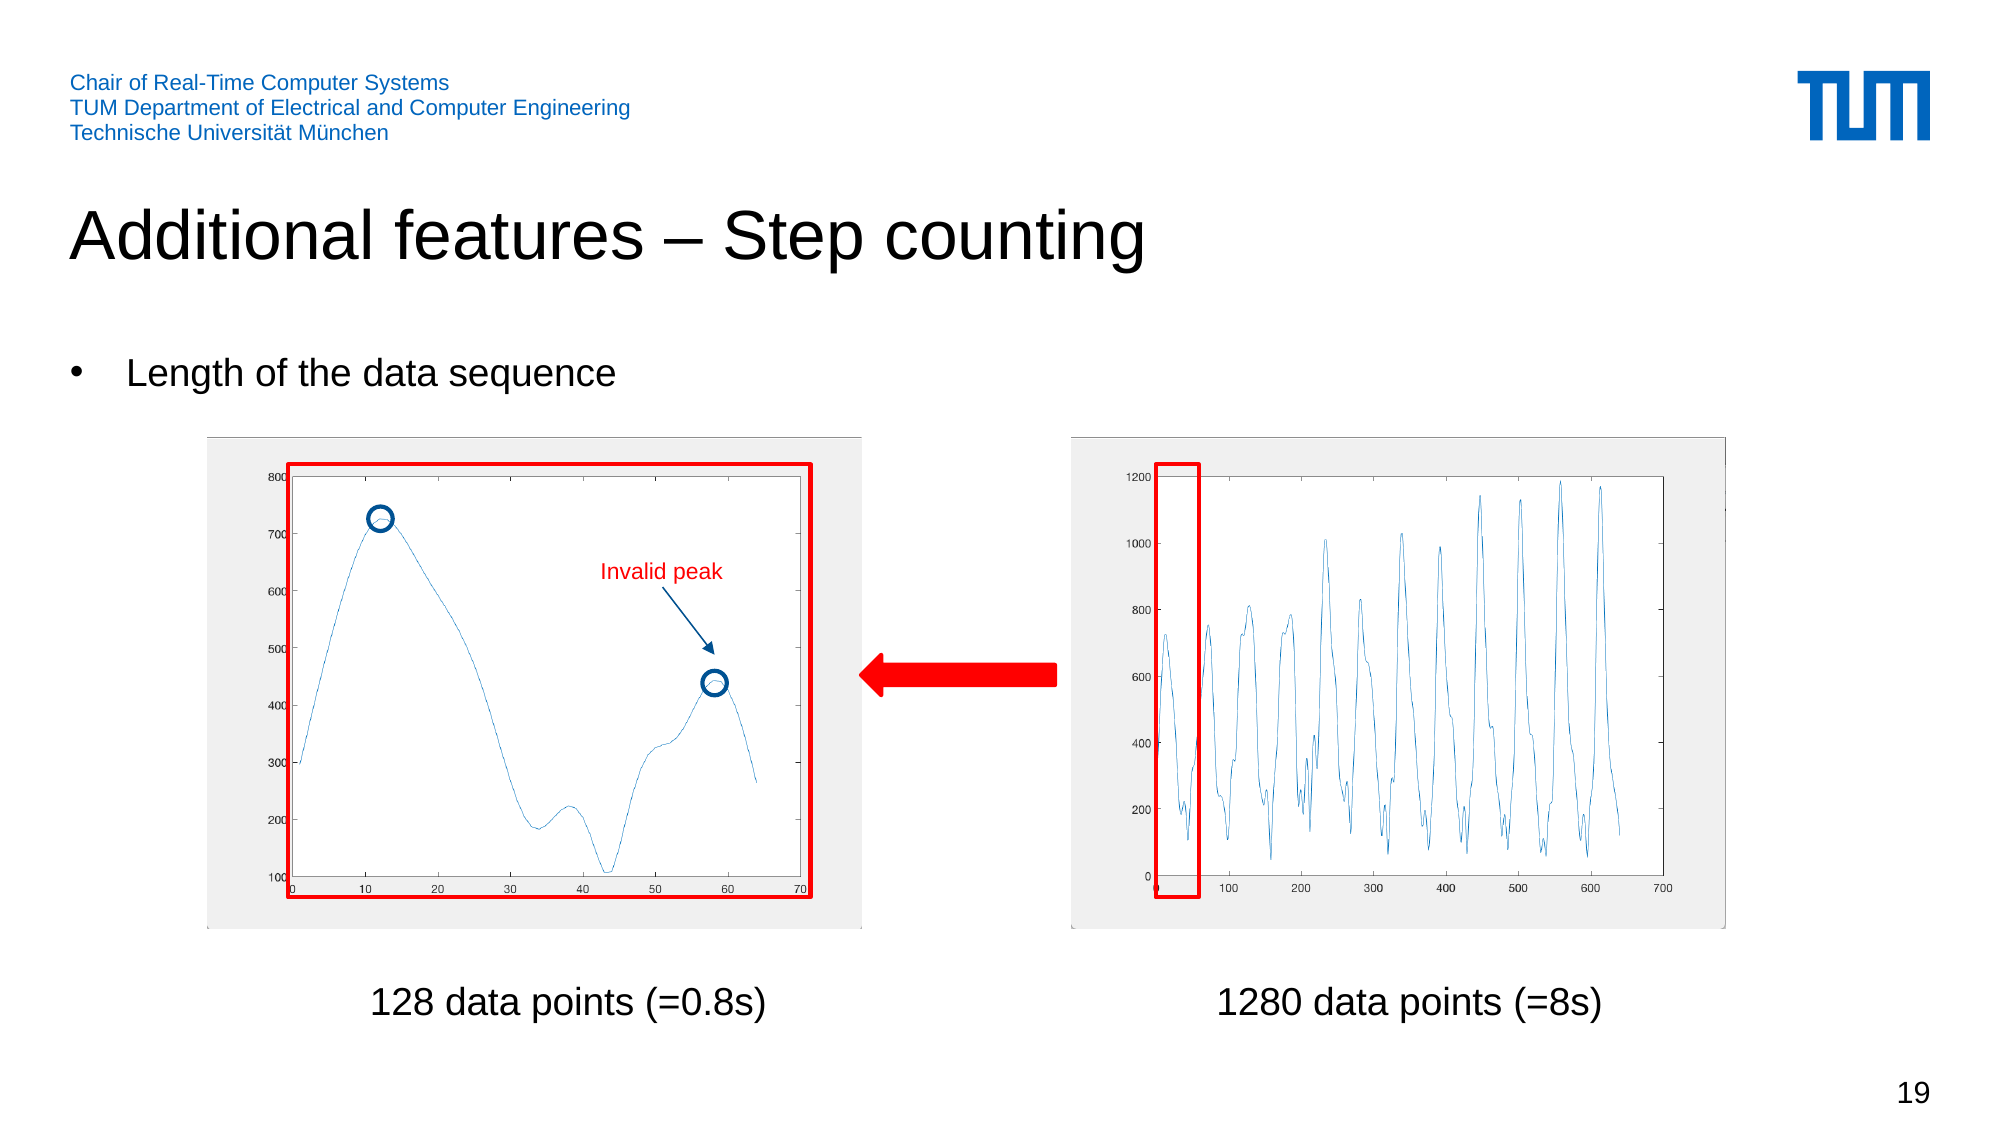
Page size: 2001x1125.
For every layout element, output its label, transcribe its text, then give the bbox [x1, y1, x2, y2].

slide_number 19 [1481, 1061, 1931, 1122]
picture [1071, 436, 1726, 929]
picture [206, 436, 862, 929]
list Length of the data sequence 128 data points (=0.8s) 1280 data points (=8s) [69, 324, 1932, 1048]
text_box [866, 652, 1058, 698]
title Additional features – Step counting [69, 184, 1932, 256]
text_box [662, 586, 715, 656]
